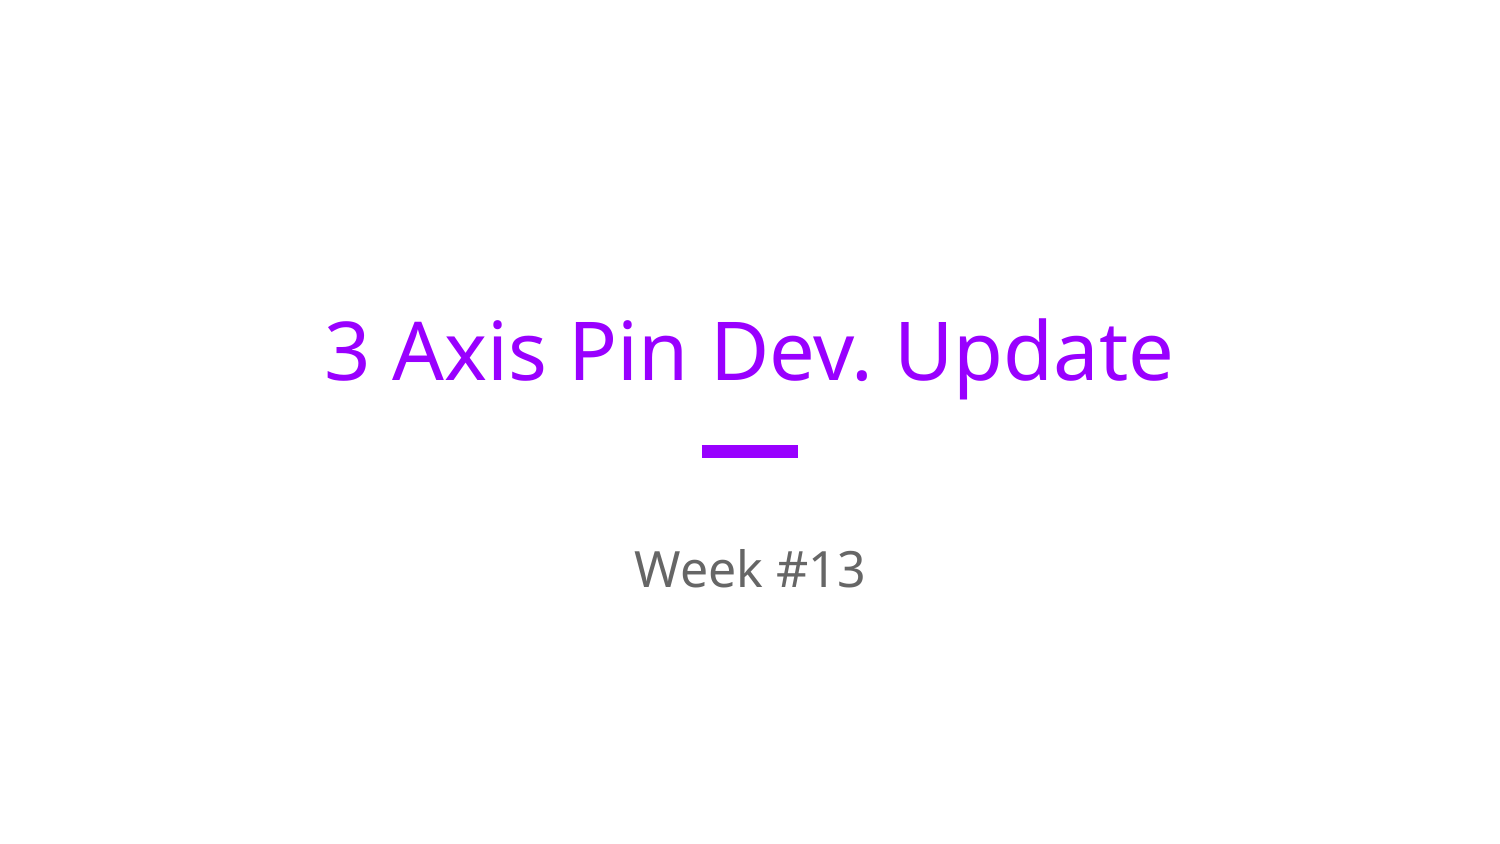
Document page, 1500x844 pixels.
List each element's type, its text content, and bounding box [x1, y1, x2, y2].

subtitle Week #13 [51, 519, 1449, 640]
title 3 Axis Pin Dev. Update [51, 97, 1449, 419]
